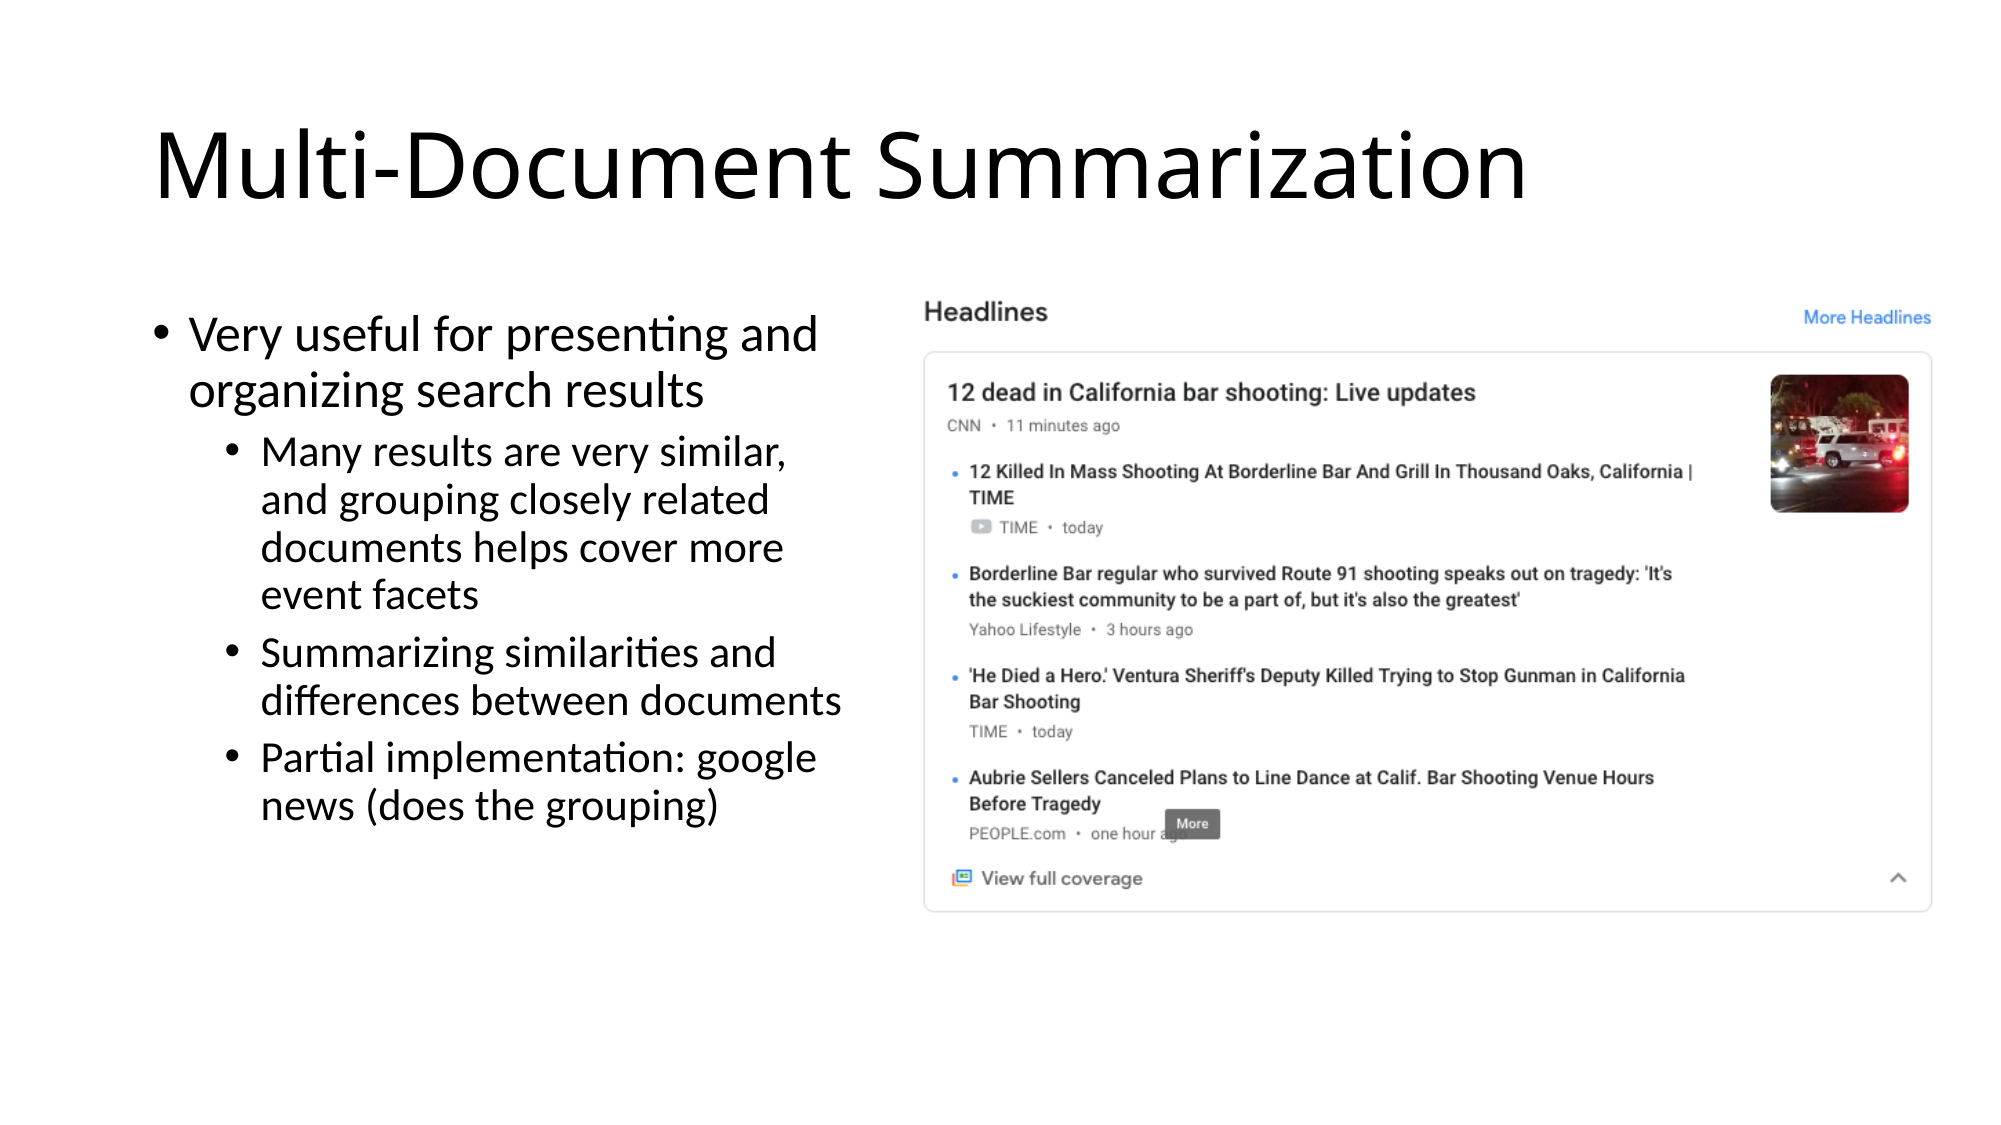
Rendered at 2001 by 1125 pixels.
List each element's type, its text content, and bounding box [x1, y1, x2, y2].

picture [863, 277, 1960, 925]
title Multi-Document Summarization [137, 59, 1863, 278]
list Very useful for presenting and organizing search results Many results are very similar, and grouping closely related documents helps cover more event facets Summarizing similarities and differences between documents Partial implementation: google news (does the grouping) [137, 299, 864, 1014]
